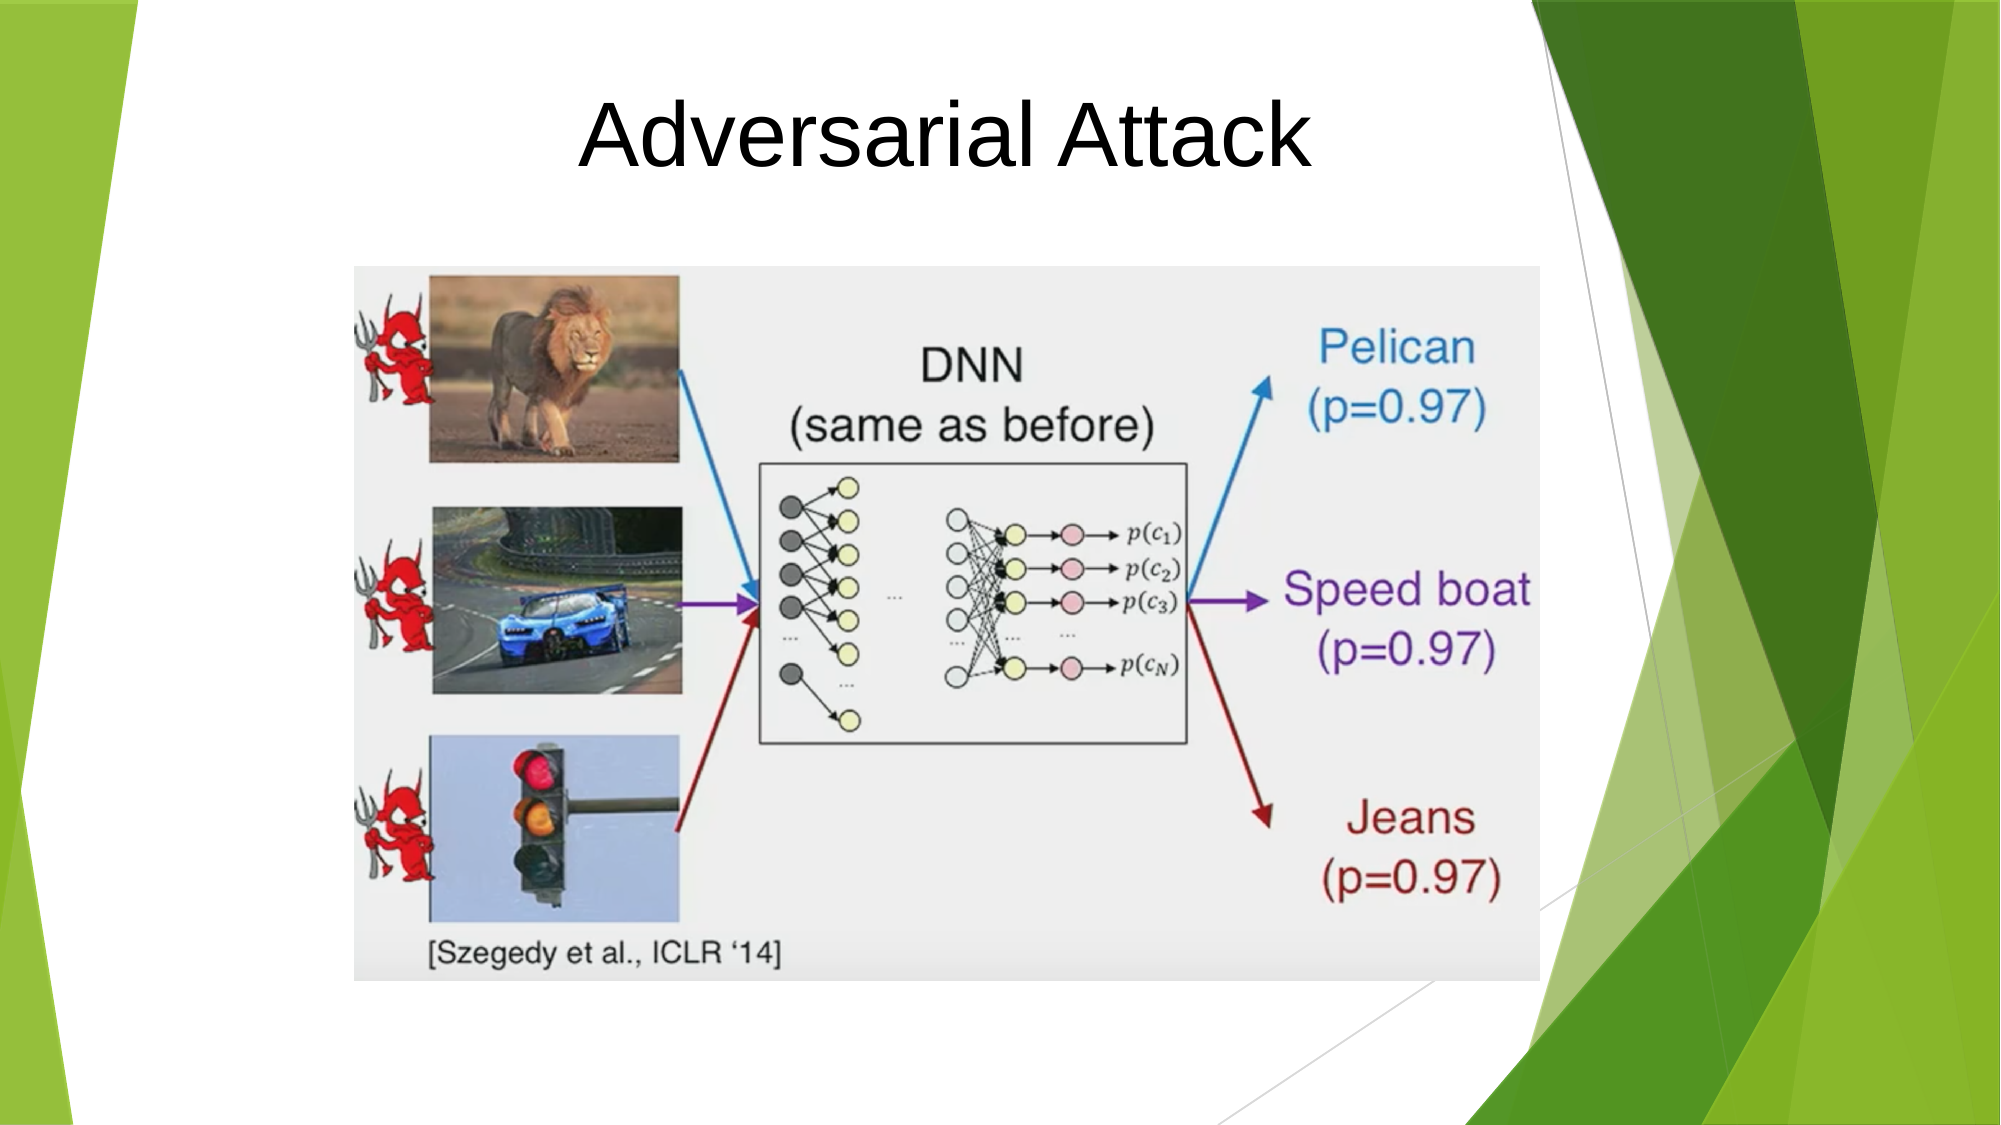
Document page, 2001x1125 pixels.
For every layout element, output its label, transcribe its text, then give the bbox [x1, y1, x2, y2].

text_box Adversarial Attack [308, 47, 1583, 213]
picture [354, 266, 1541, 981]
